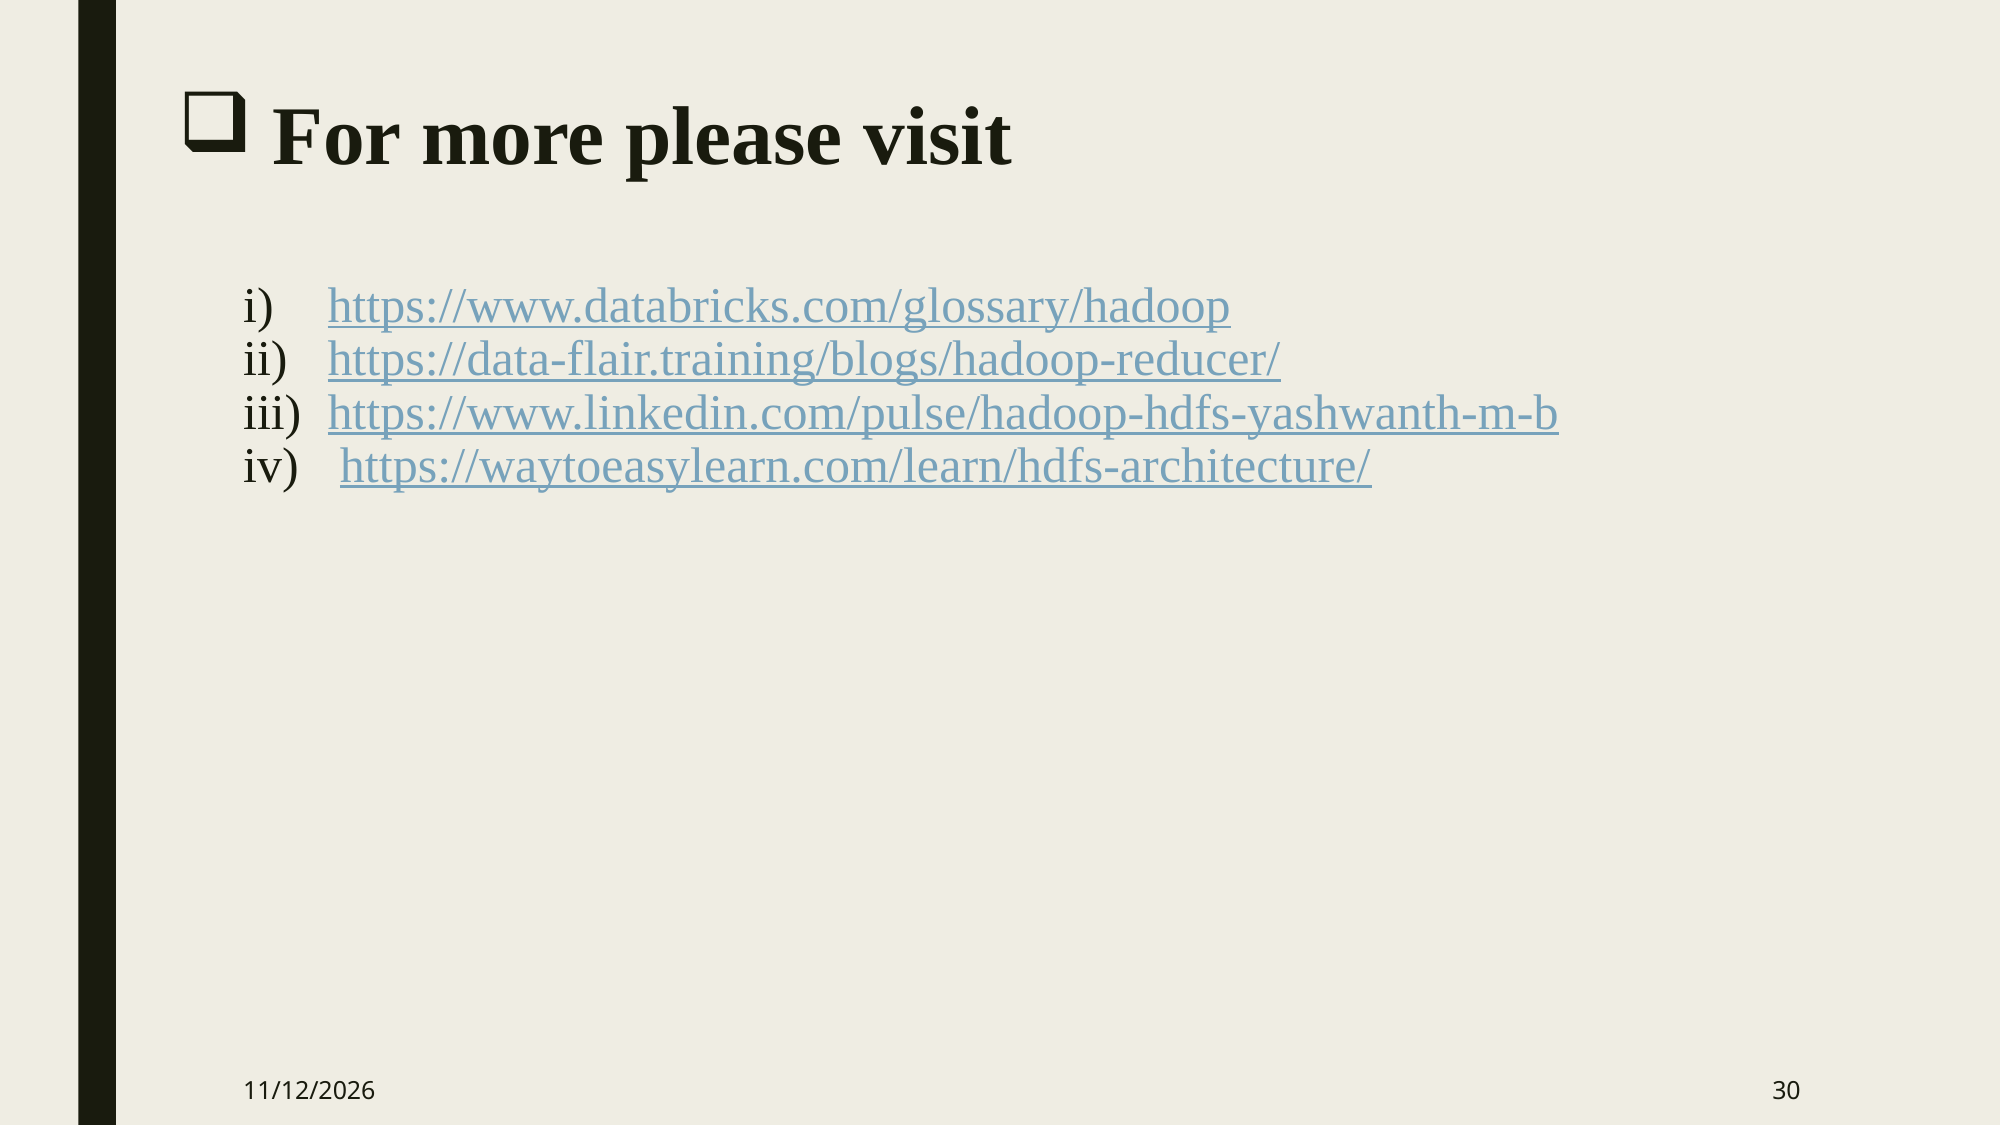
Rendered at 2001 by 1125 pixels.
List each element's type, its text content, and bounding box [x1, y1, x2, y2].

text_box https://www.databricks.com/glossary/hadoop https://data-flair.training/blogs/hadoop-reducer/ https://www.linkedin.com/pulse/hadoop-hdfs-yashwanth-m-b https://waytoeasylearn.com/learn/hdfs-architecture/ [228, 272, 1860, 610]
title For more please visit [163, 86, 1739, 223]
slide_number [228, 1058, 426, 1125]
slide_number 30 [1553, 1058, 1816, 1125]
